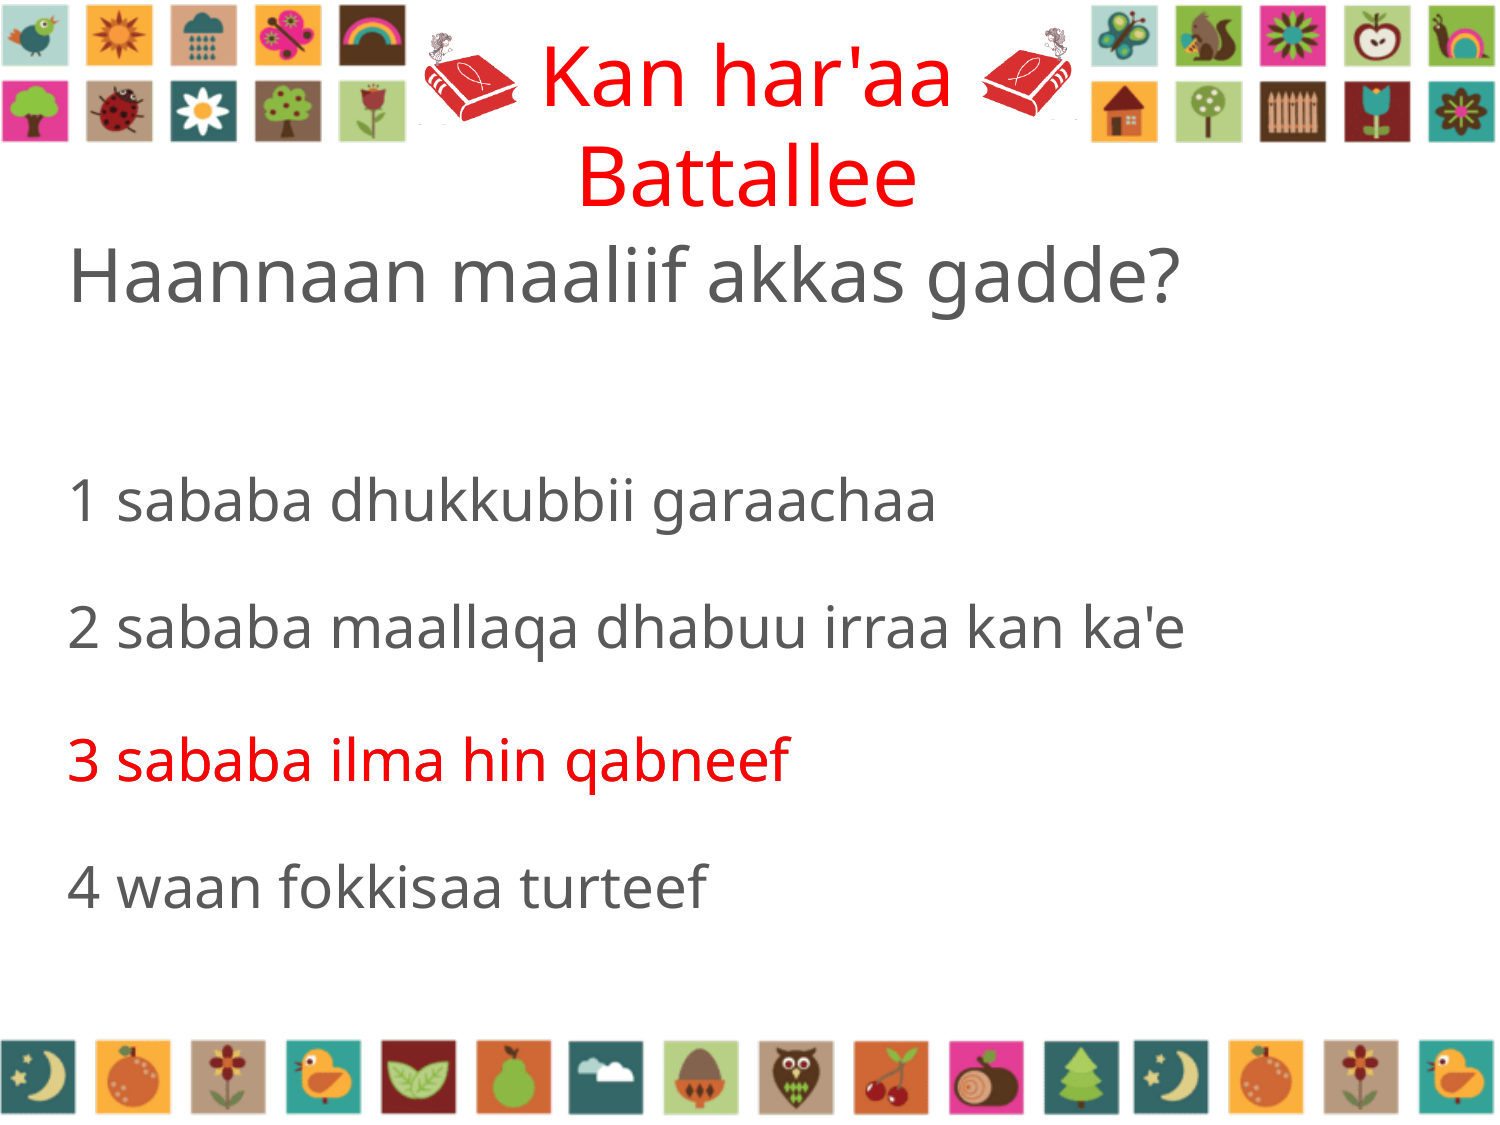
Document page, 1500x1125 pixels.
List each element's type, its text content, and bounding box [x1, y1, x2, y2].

picture [950, 3, 1500, 150]
text_box 4 waan fokkisaa turteef [53, 842, 1483, 928]
text_box Kan har'aa Battallee [414, 16, 1080, 219]
text_box 1 sababa dhukkubbii garaachaa [53, 456, 1436, 541]
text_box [0, 1028, 1500, 1118]
picture [0, 3, 550, 150]
text_box Haannaan maaliif akkas gadde? [53, 219, 1436, 325]
text_box 3 sababa ilma hin qabneef [53, 716, 1483, 801]
text_box 2 sababa maallaqa dhabuu irraa kan ka'e [53, 582, 1436, 668]
